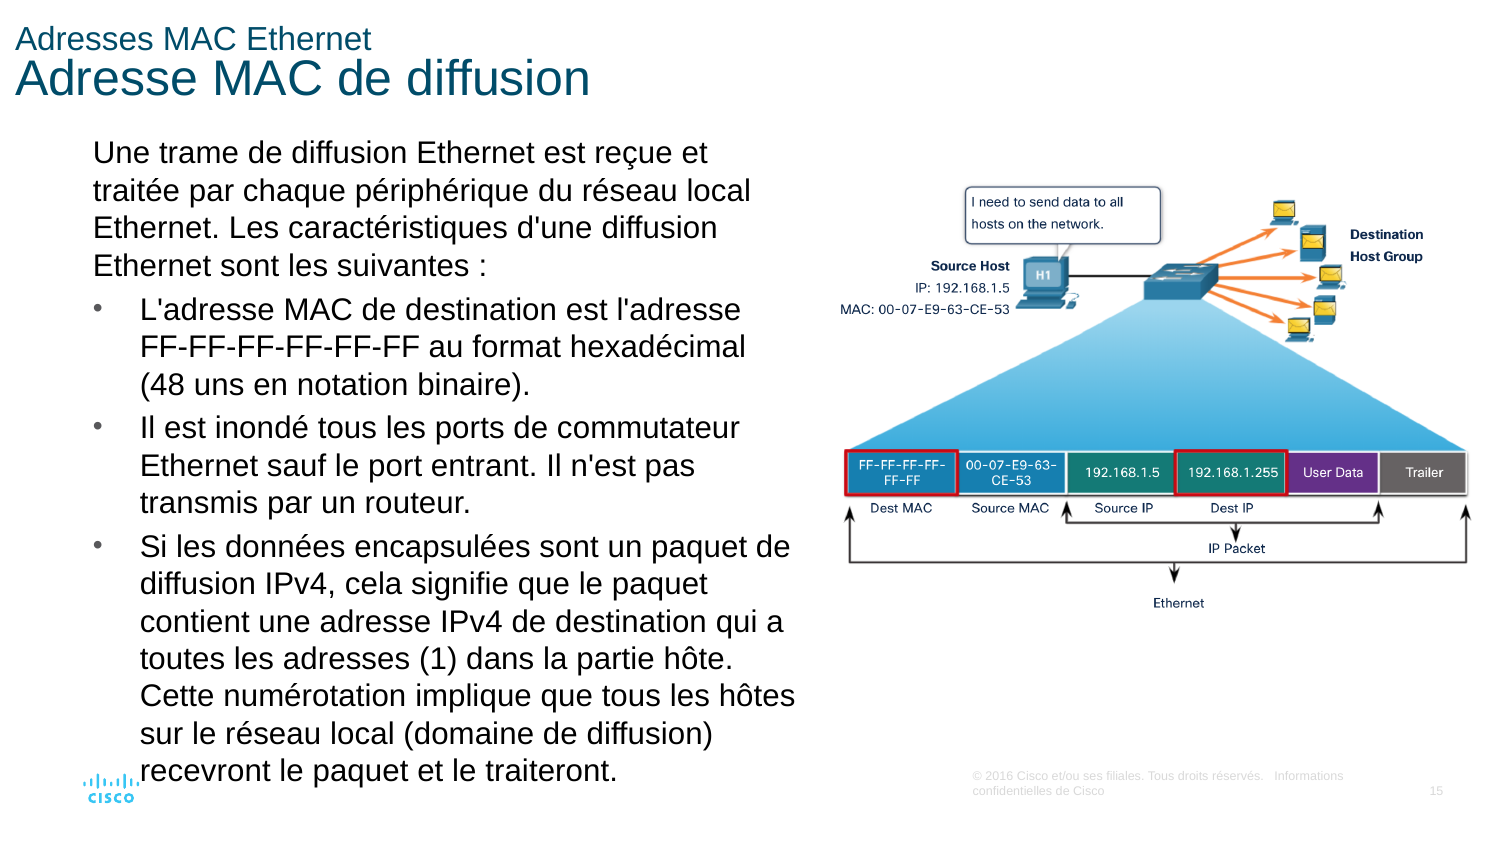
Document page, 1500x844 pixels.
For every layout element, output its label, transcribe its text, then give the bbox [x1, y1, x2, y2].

list Une trame de diffusion Ethernet est reçue et traitée par chaque périphérique du réseau local Ethernet. Les caractéristiques d'une diffusion Ethernet sont les suivantes : L'adresse MAC de destination est l'adresse FF-FF-FF-FF-FF-FF au format hexadécimal (48 uns en notation binaire). Il est inondé tous les ports de commutateur Ethernet sauf le port entrant. Il n'est pas transmis par un routeur. Si les données encapsulées sont un paquet de diffusion IPv4, cela signifie que le paquet contient une adresse IPv4 de destination qui a toutes les adresses (1) dans la partie hôte. Cette numérotation implique que tous les hôtes sur le réseau local (domaine de diffusion) recevront le paquet et le traiteront. [77, 125, 815, 726]
picture [813, 182, 1473, 611]
title Adresses MAC Ethernet Adresse MAC de diffusion [0, 5, 1369, 126]
